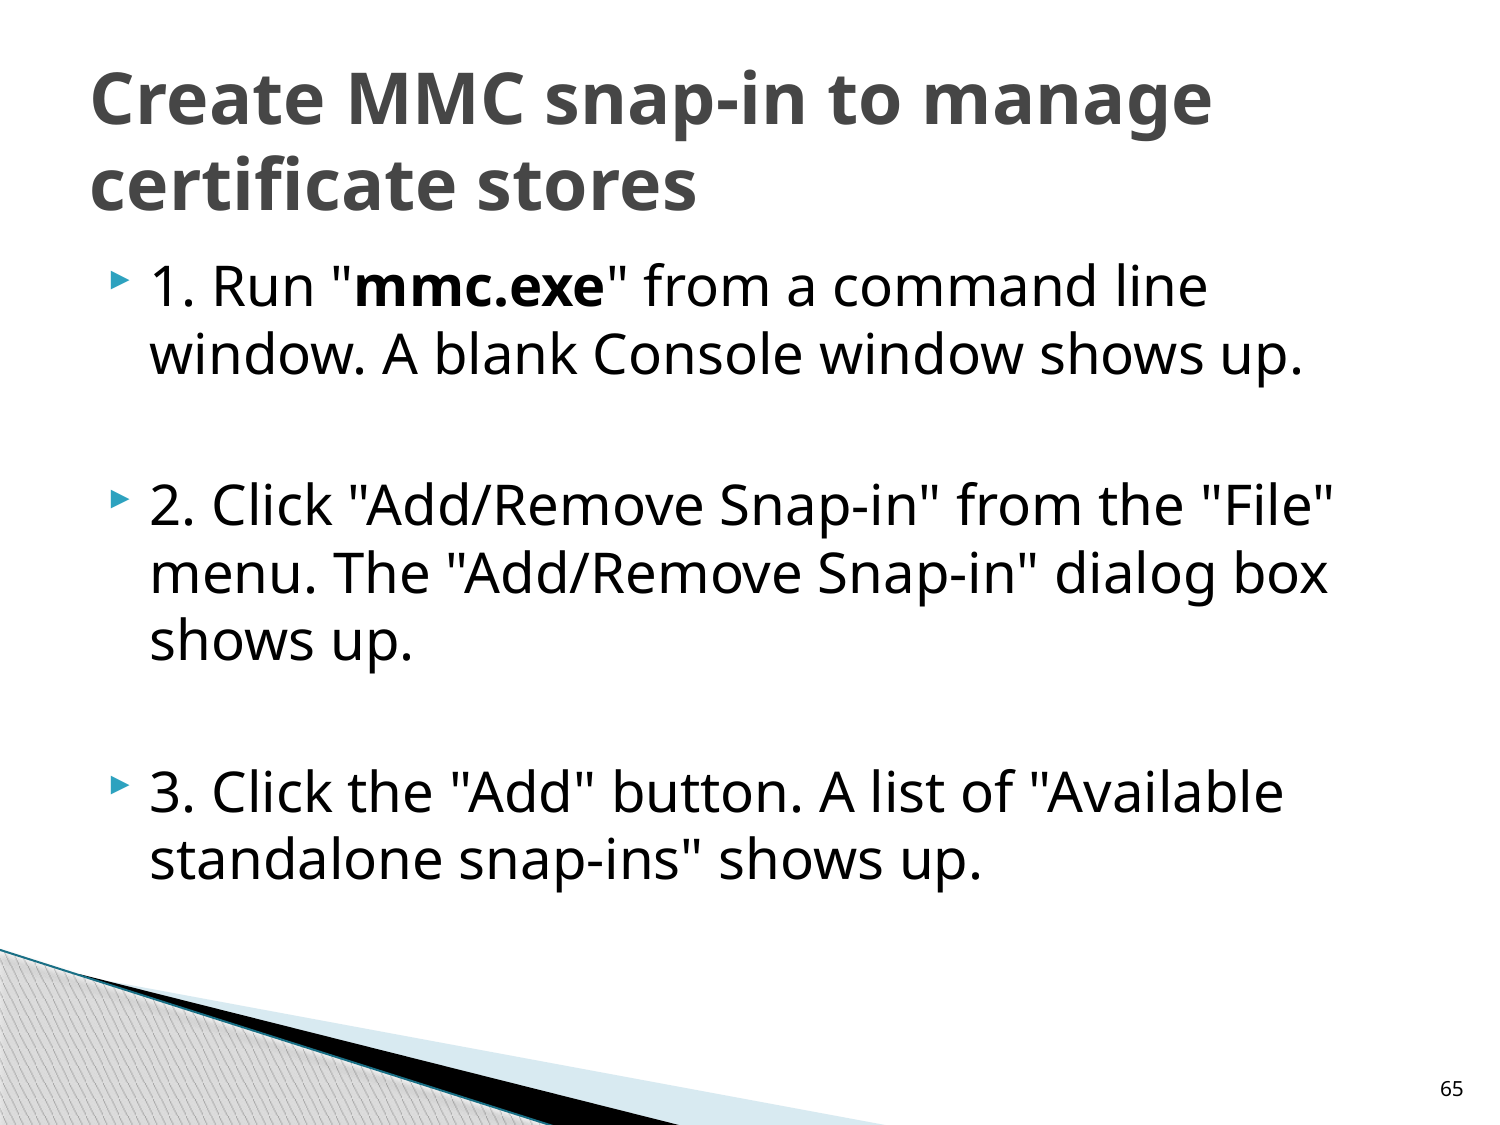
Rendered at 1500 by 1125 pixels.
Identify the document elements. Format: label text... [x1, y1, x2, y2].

slide_number 65 [1418, 1051, 1479, 1112]
title Create MMC snap-in to manage certificate stores [75, 45, 1425, 233]
list 1. Run "mmc.exe" from a command line window. A blank Console window shows up. 2. Click "Add/Remove Snap-in" from the "File" menu. The "Add/Remove Snap-in" dialog box shows up. 3. Click the "Add" button. A list of "Available standalone snap-ins" shows up. [75, 243, 1425, 986]
